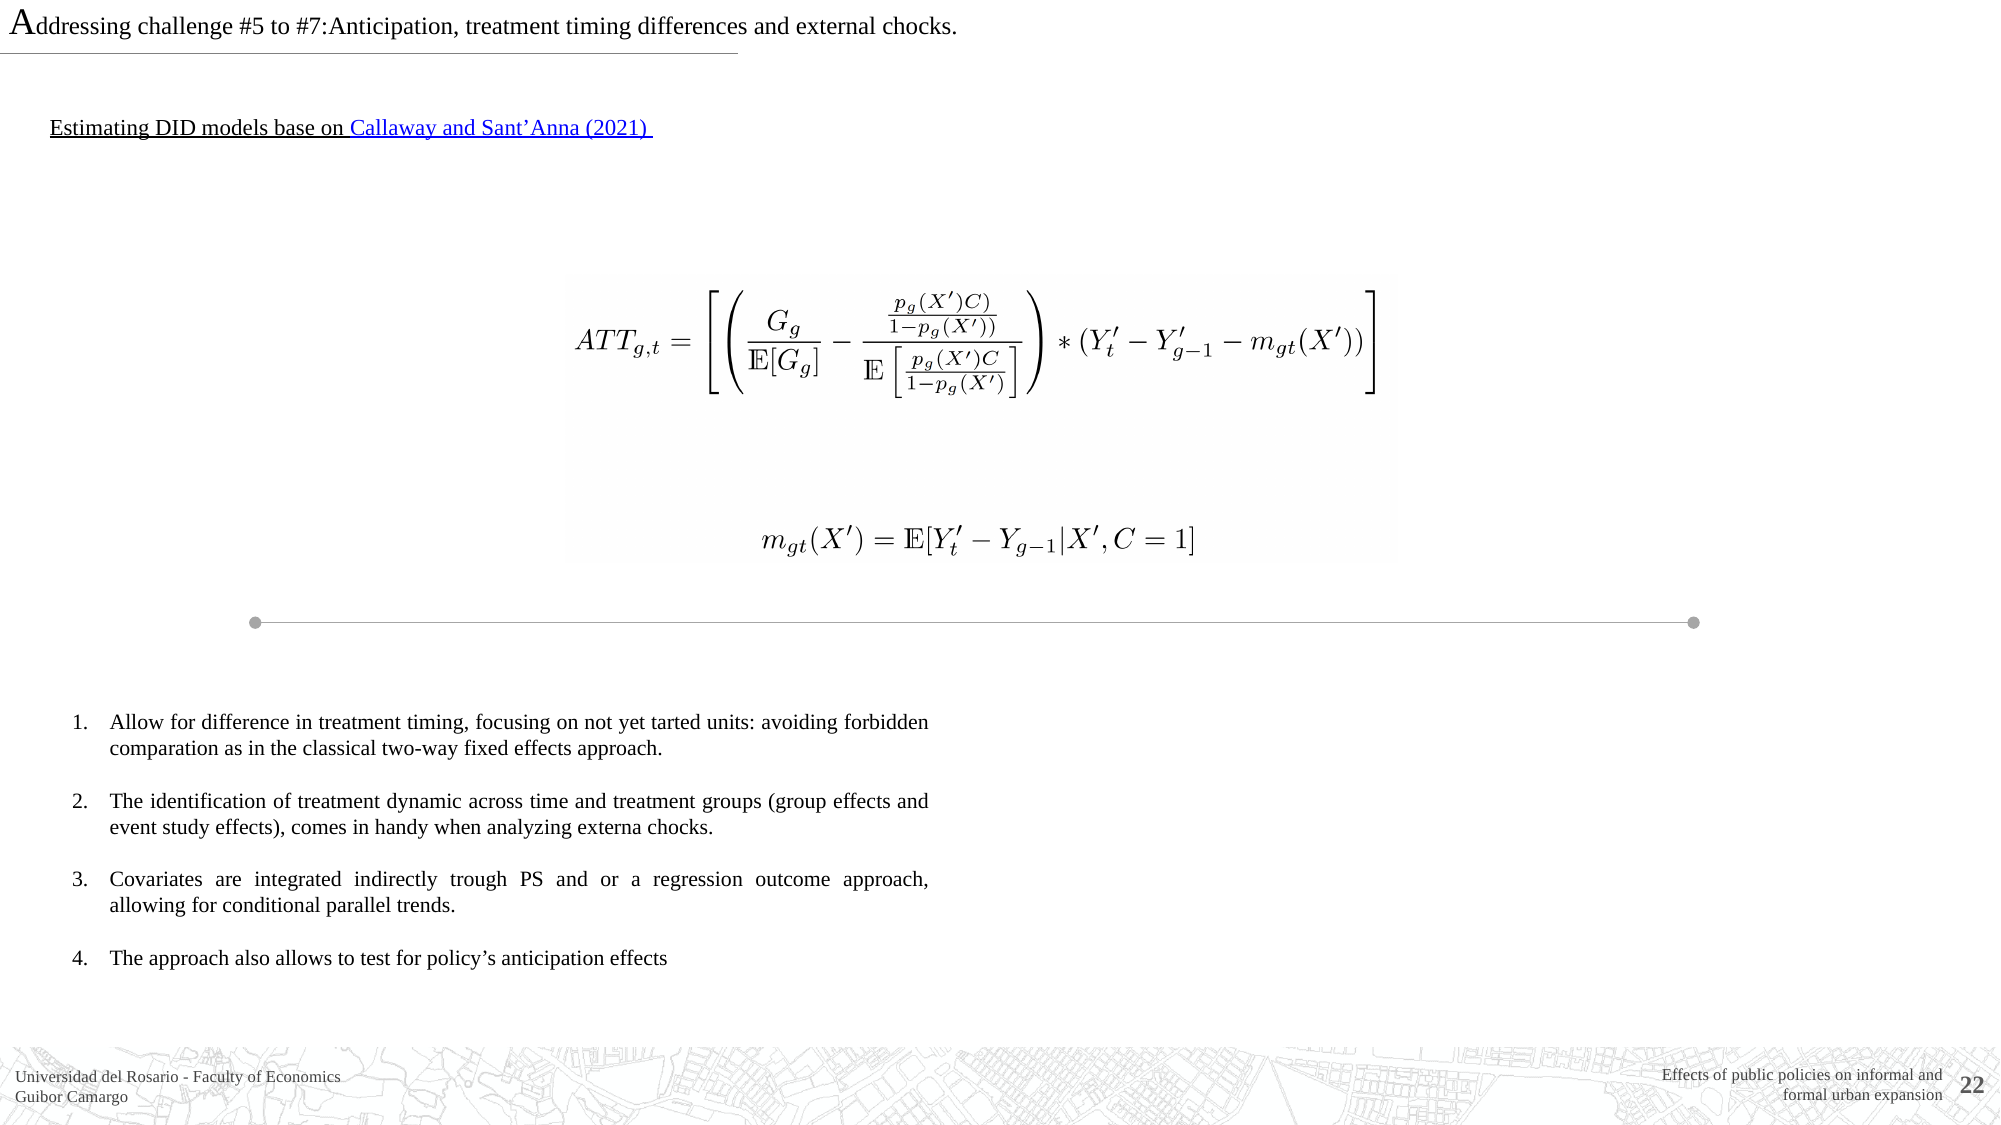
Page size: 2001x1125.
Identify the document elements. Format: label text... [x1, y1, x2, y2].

picture [565, 274, 1398, 563]
text_box Allow for difference in treatment timing, focusing on not yet tarted units: avoiding forbidden comparation as in the classical two-way fixed effects approach. The identification of treatment dynamic across time and treatment groups (group effects and event study effects), comes in handy when analyzing externa chocks. Covariates are integrated indirectly trough PS and or a regression outcome approach, allowing for conditional parallel trends. The approach also allows to test for policy’s anticipation effects [57, 700, 946, 978]
text_box Estimating DID models base on Callaway and Sant’Anna (2021) [34, 104, 703, 147]
text_box Addressing challenge #5 to #7:Anticipation, treatment timing differences and external chocks. [0, 0, 1096, 50]
picture [0, 1047, 2000, 1125]
